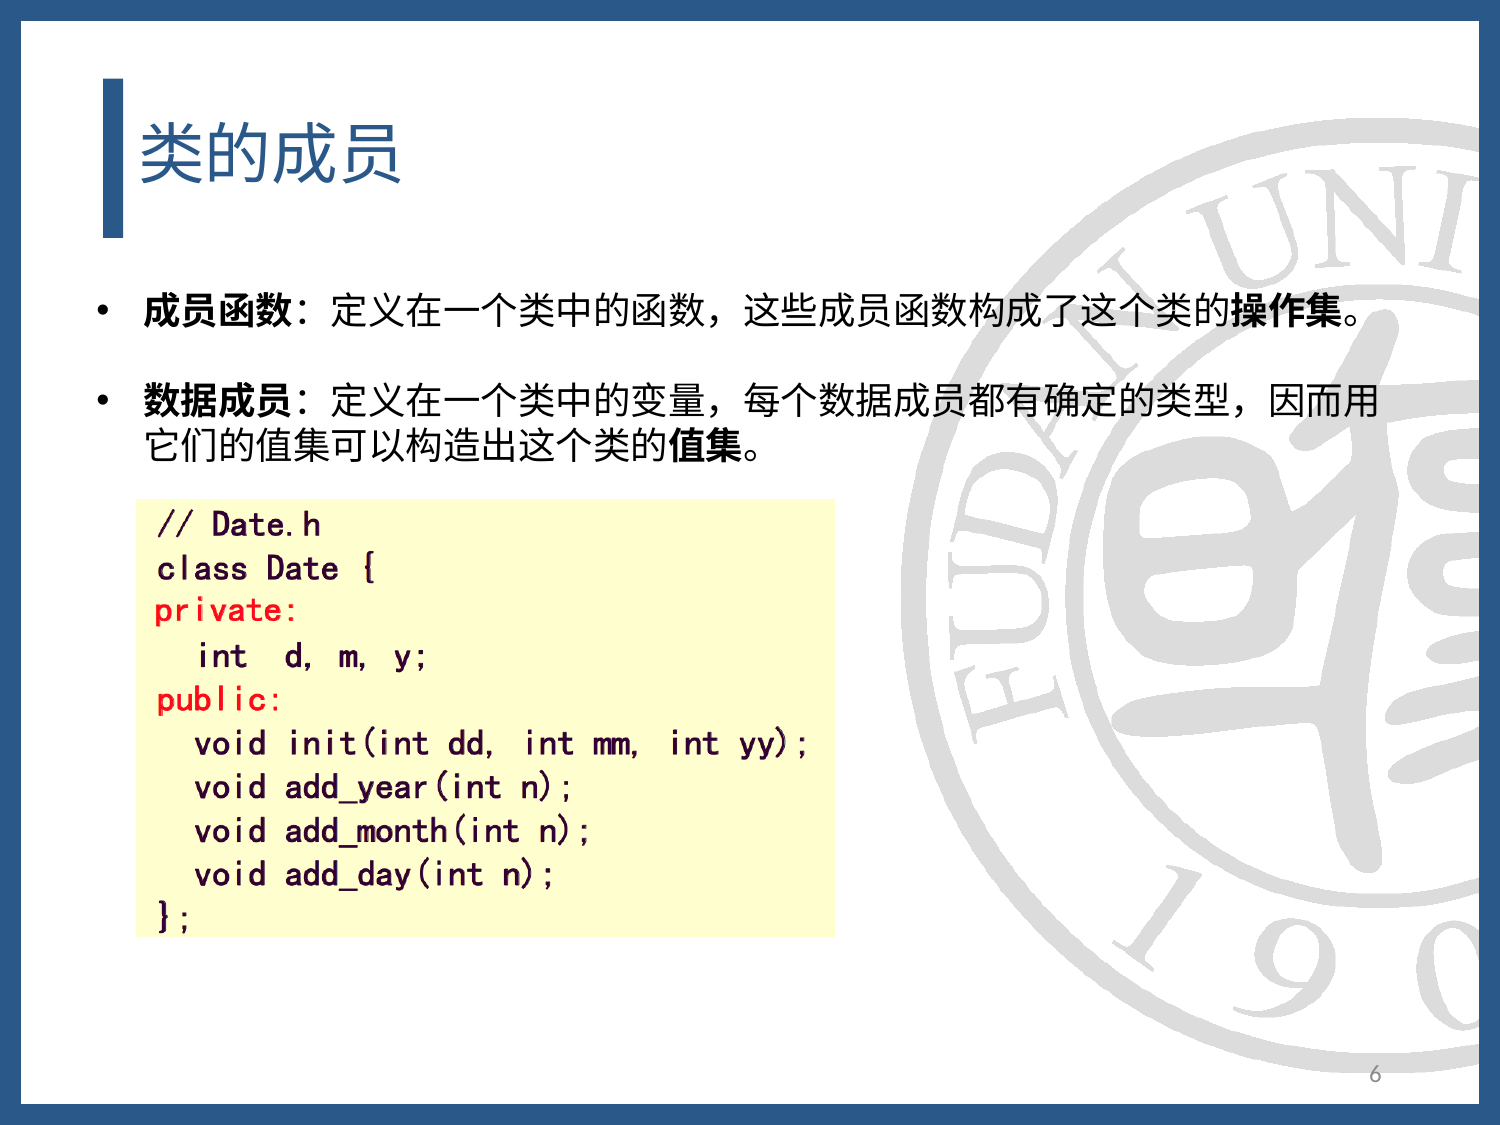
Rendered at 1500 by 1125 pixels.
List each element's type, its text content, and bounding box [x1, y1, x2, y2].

text_box 成员函数：定义在一个类中的函数，这些成员函数构成了这个类的操作集。 数据成员：定义在一个类中的变量，每个数据成员都有确定的类型，因而用它们的值集可以构造出这个类的值集。 [81, 279, 1397, 565]
title 类的成员 [123, 75, 1461, 239]
picture [136, 499, 836, 938]
slide_number 6 [1059, 1042, 1397, 1103]
